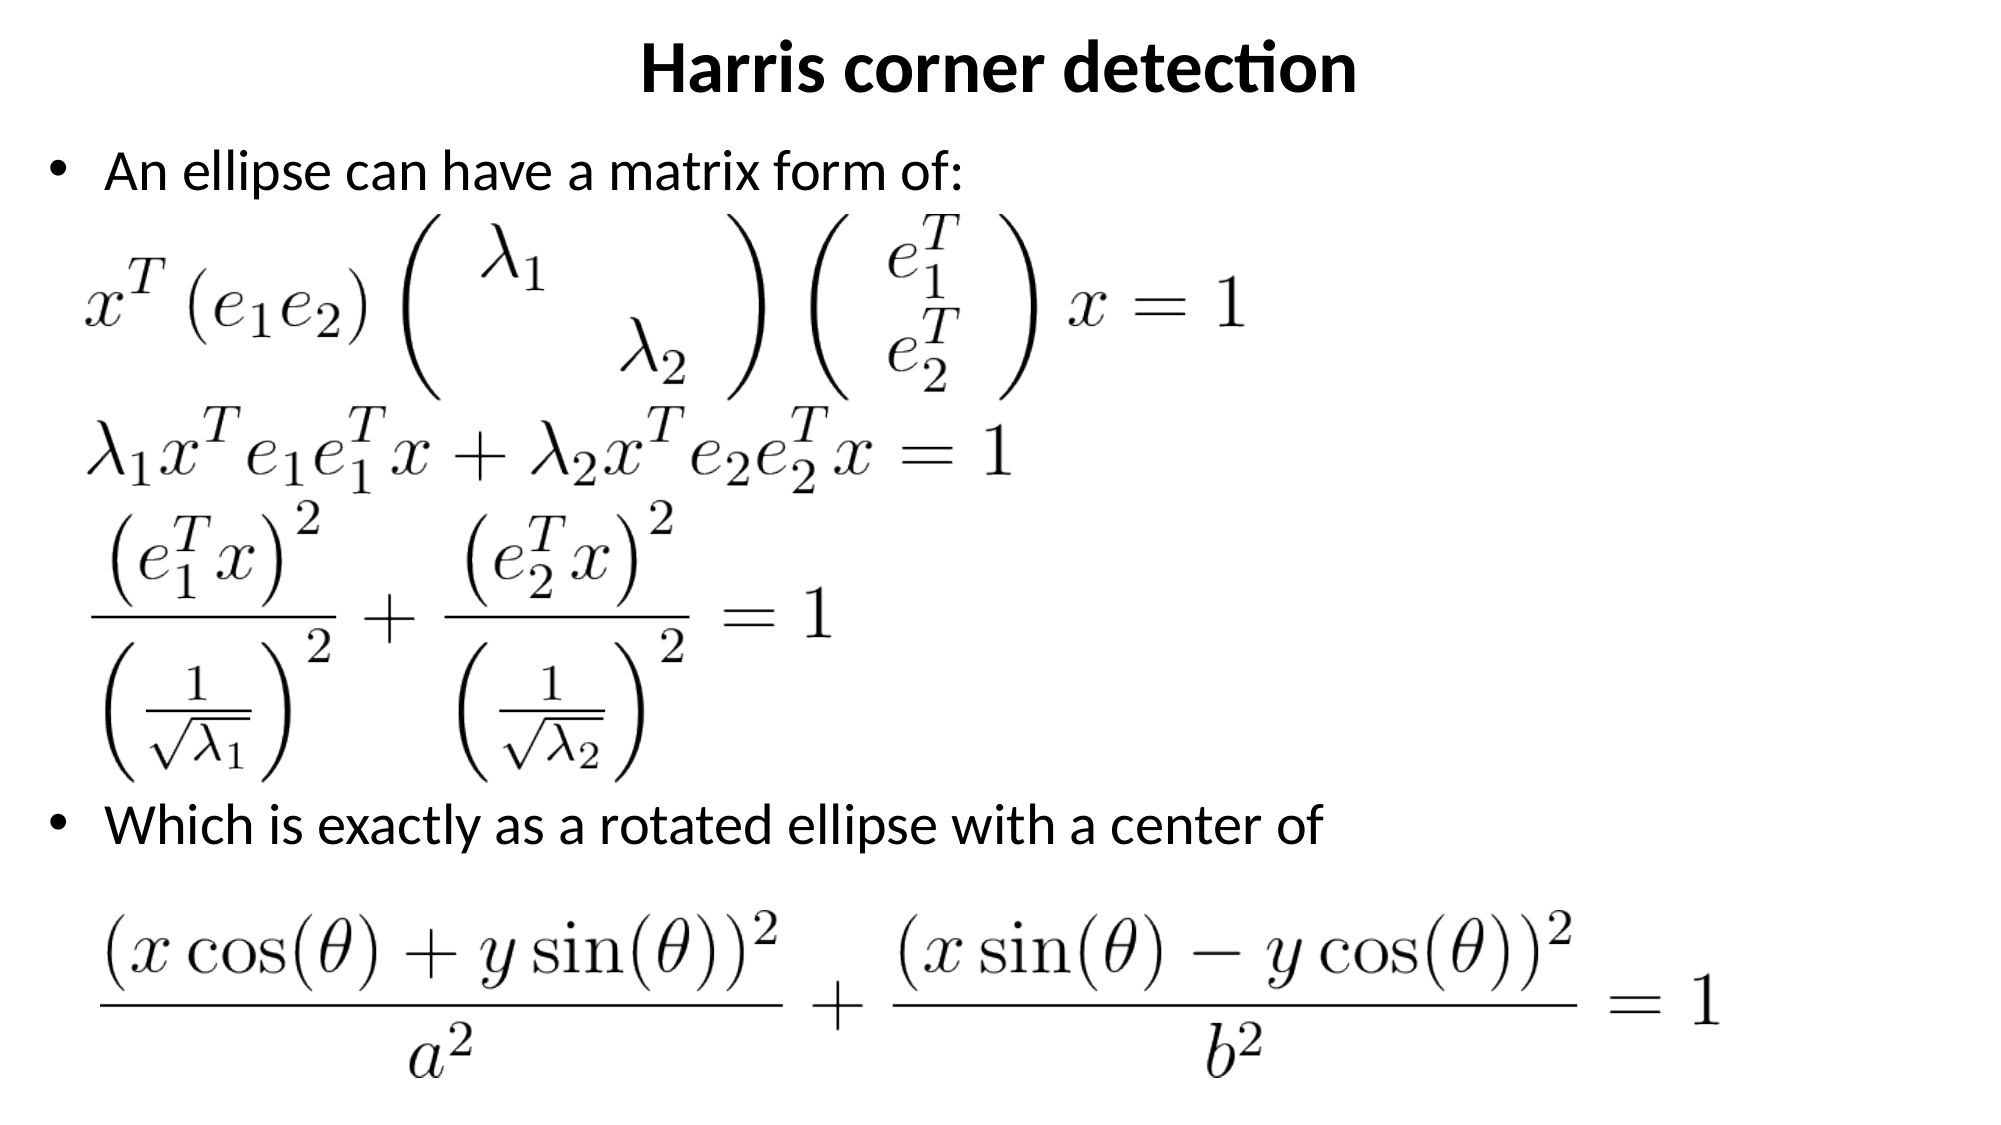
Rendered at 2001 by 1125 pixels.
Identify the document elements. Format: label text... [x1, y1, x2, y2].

picture [85, 213, 1245, 784]
title Harris corner detection [33, 0, 1967, 125]
picture [100, 910, 1720, 1079]
